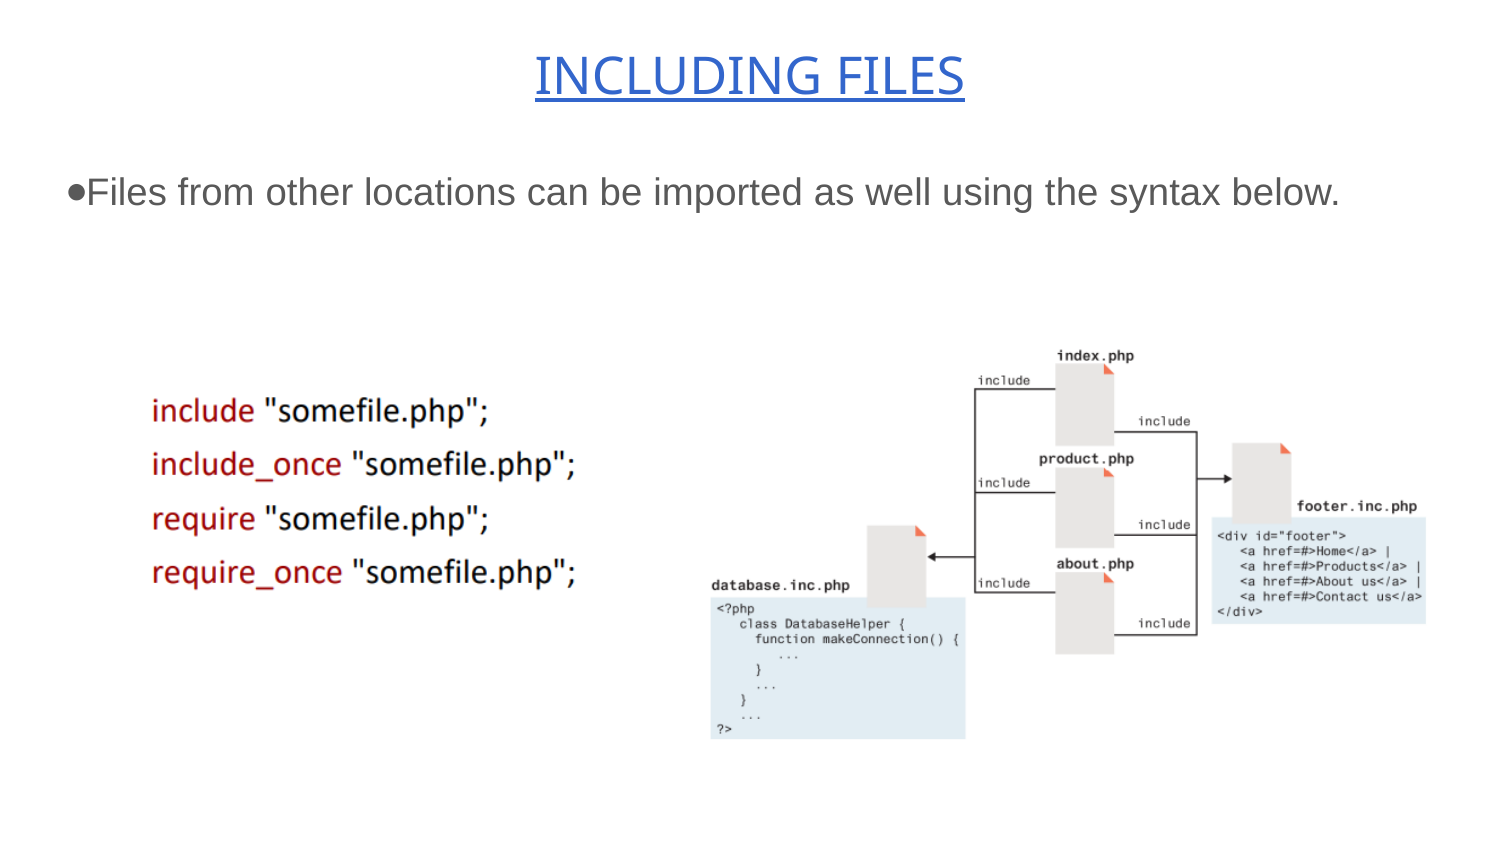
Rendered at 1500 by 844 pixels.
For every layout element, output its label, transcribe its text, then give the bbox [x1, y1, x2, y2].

title INCLUDING FILES [0, 37, 1500, 110]
subtitle Files from other locations can be imported as well using the syntax below. [50, 159, 1425, 260]
picture [137, 384, 595, 601]
picture [687, 309, 1443, 756]
